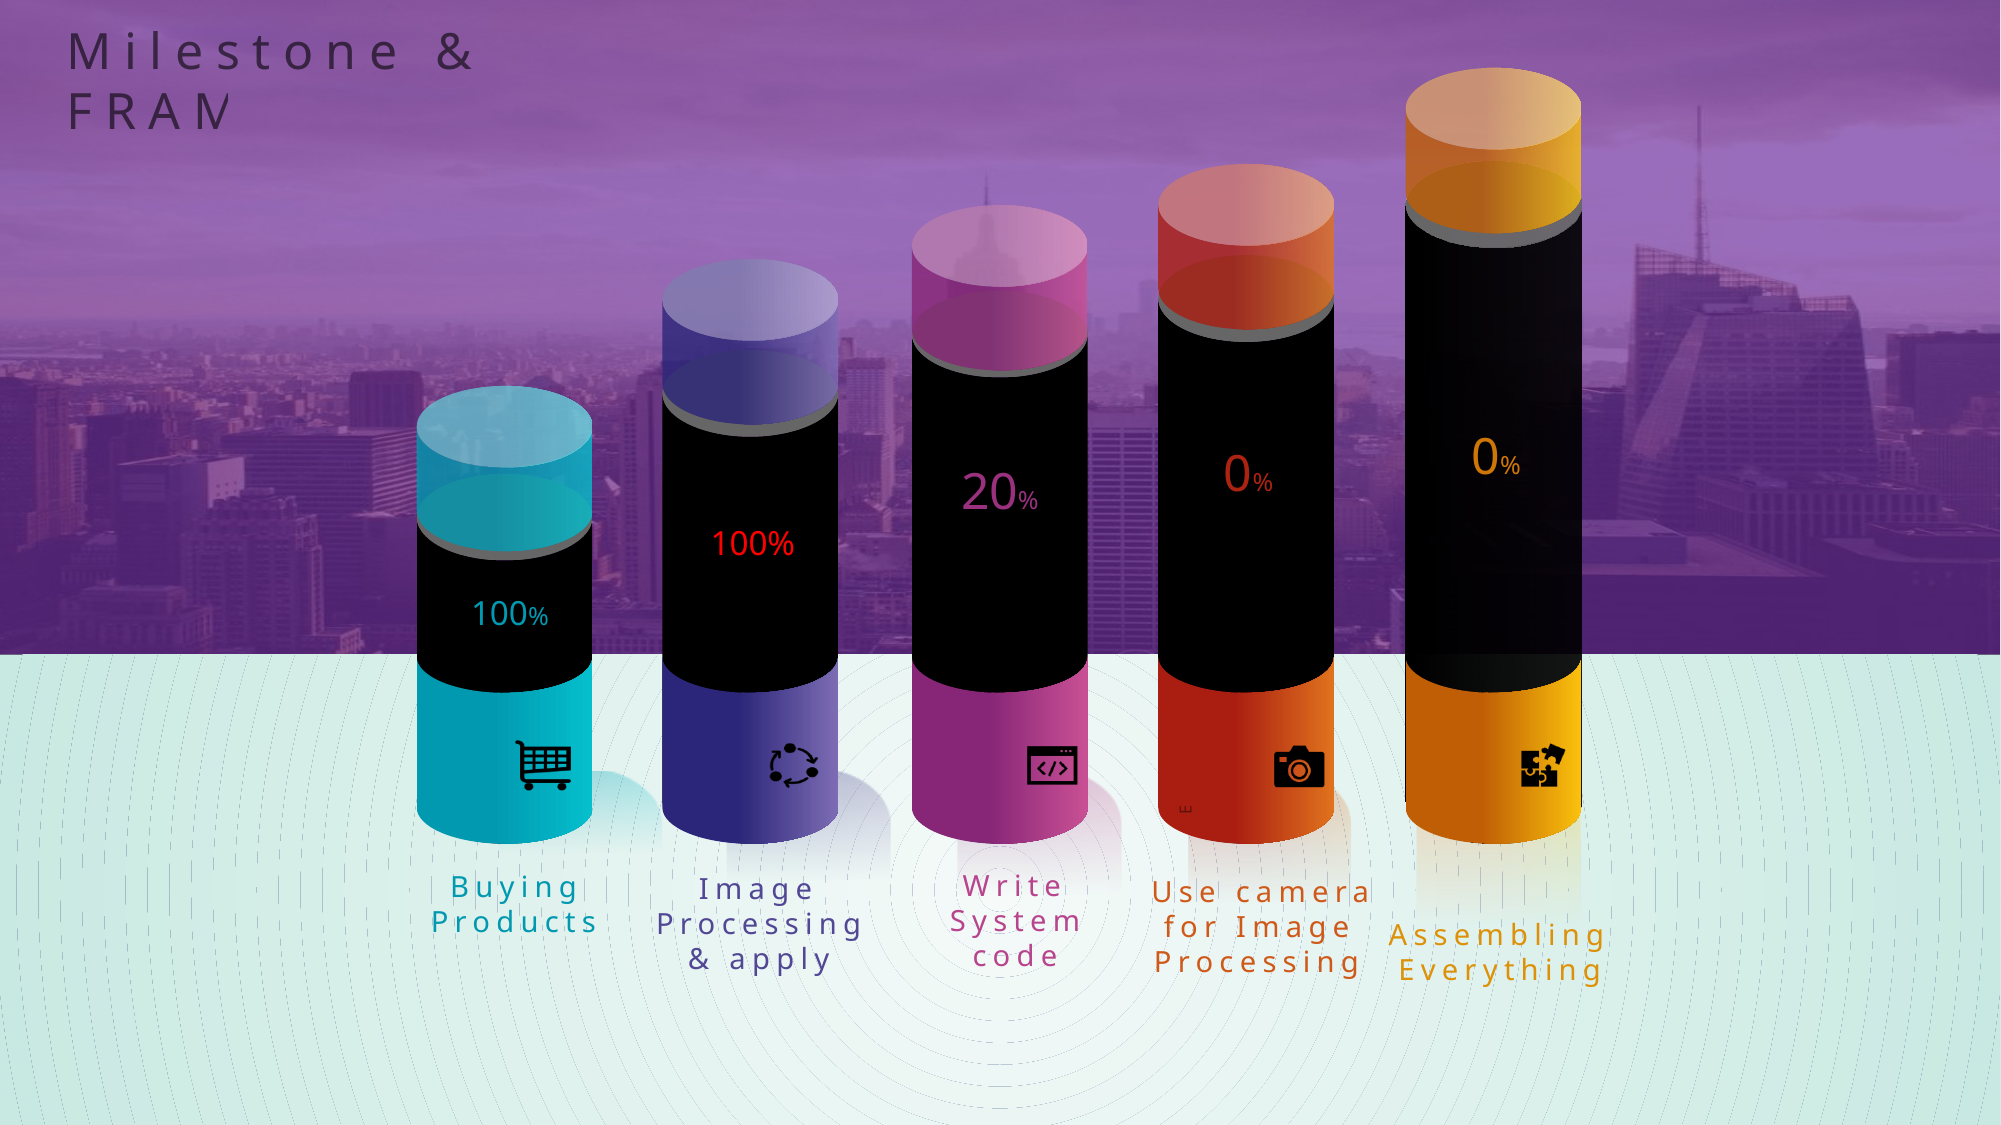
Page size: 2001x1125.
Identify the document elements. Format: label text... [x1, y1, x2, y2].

picture [496, 771, 1584, 969]
text_box Milestone & TIME FRAME [52, 12, 781, 147]
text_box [416, 67, 1582, 844]
text_box Use camera for Image Processing [1133, 981, 1369, 986]
text_box [0, 0, 2000, 653]
text_box Assembling Everything [1369, 873, 1630, 994]
text_box [0, 653, 2000, 1125]
text_box Buying Products [383, 860, 490, 946]
